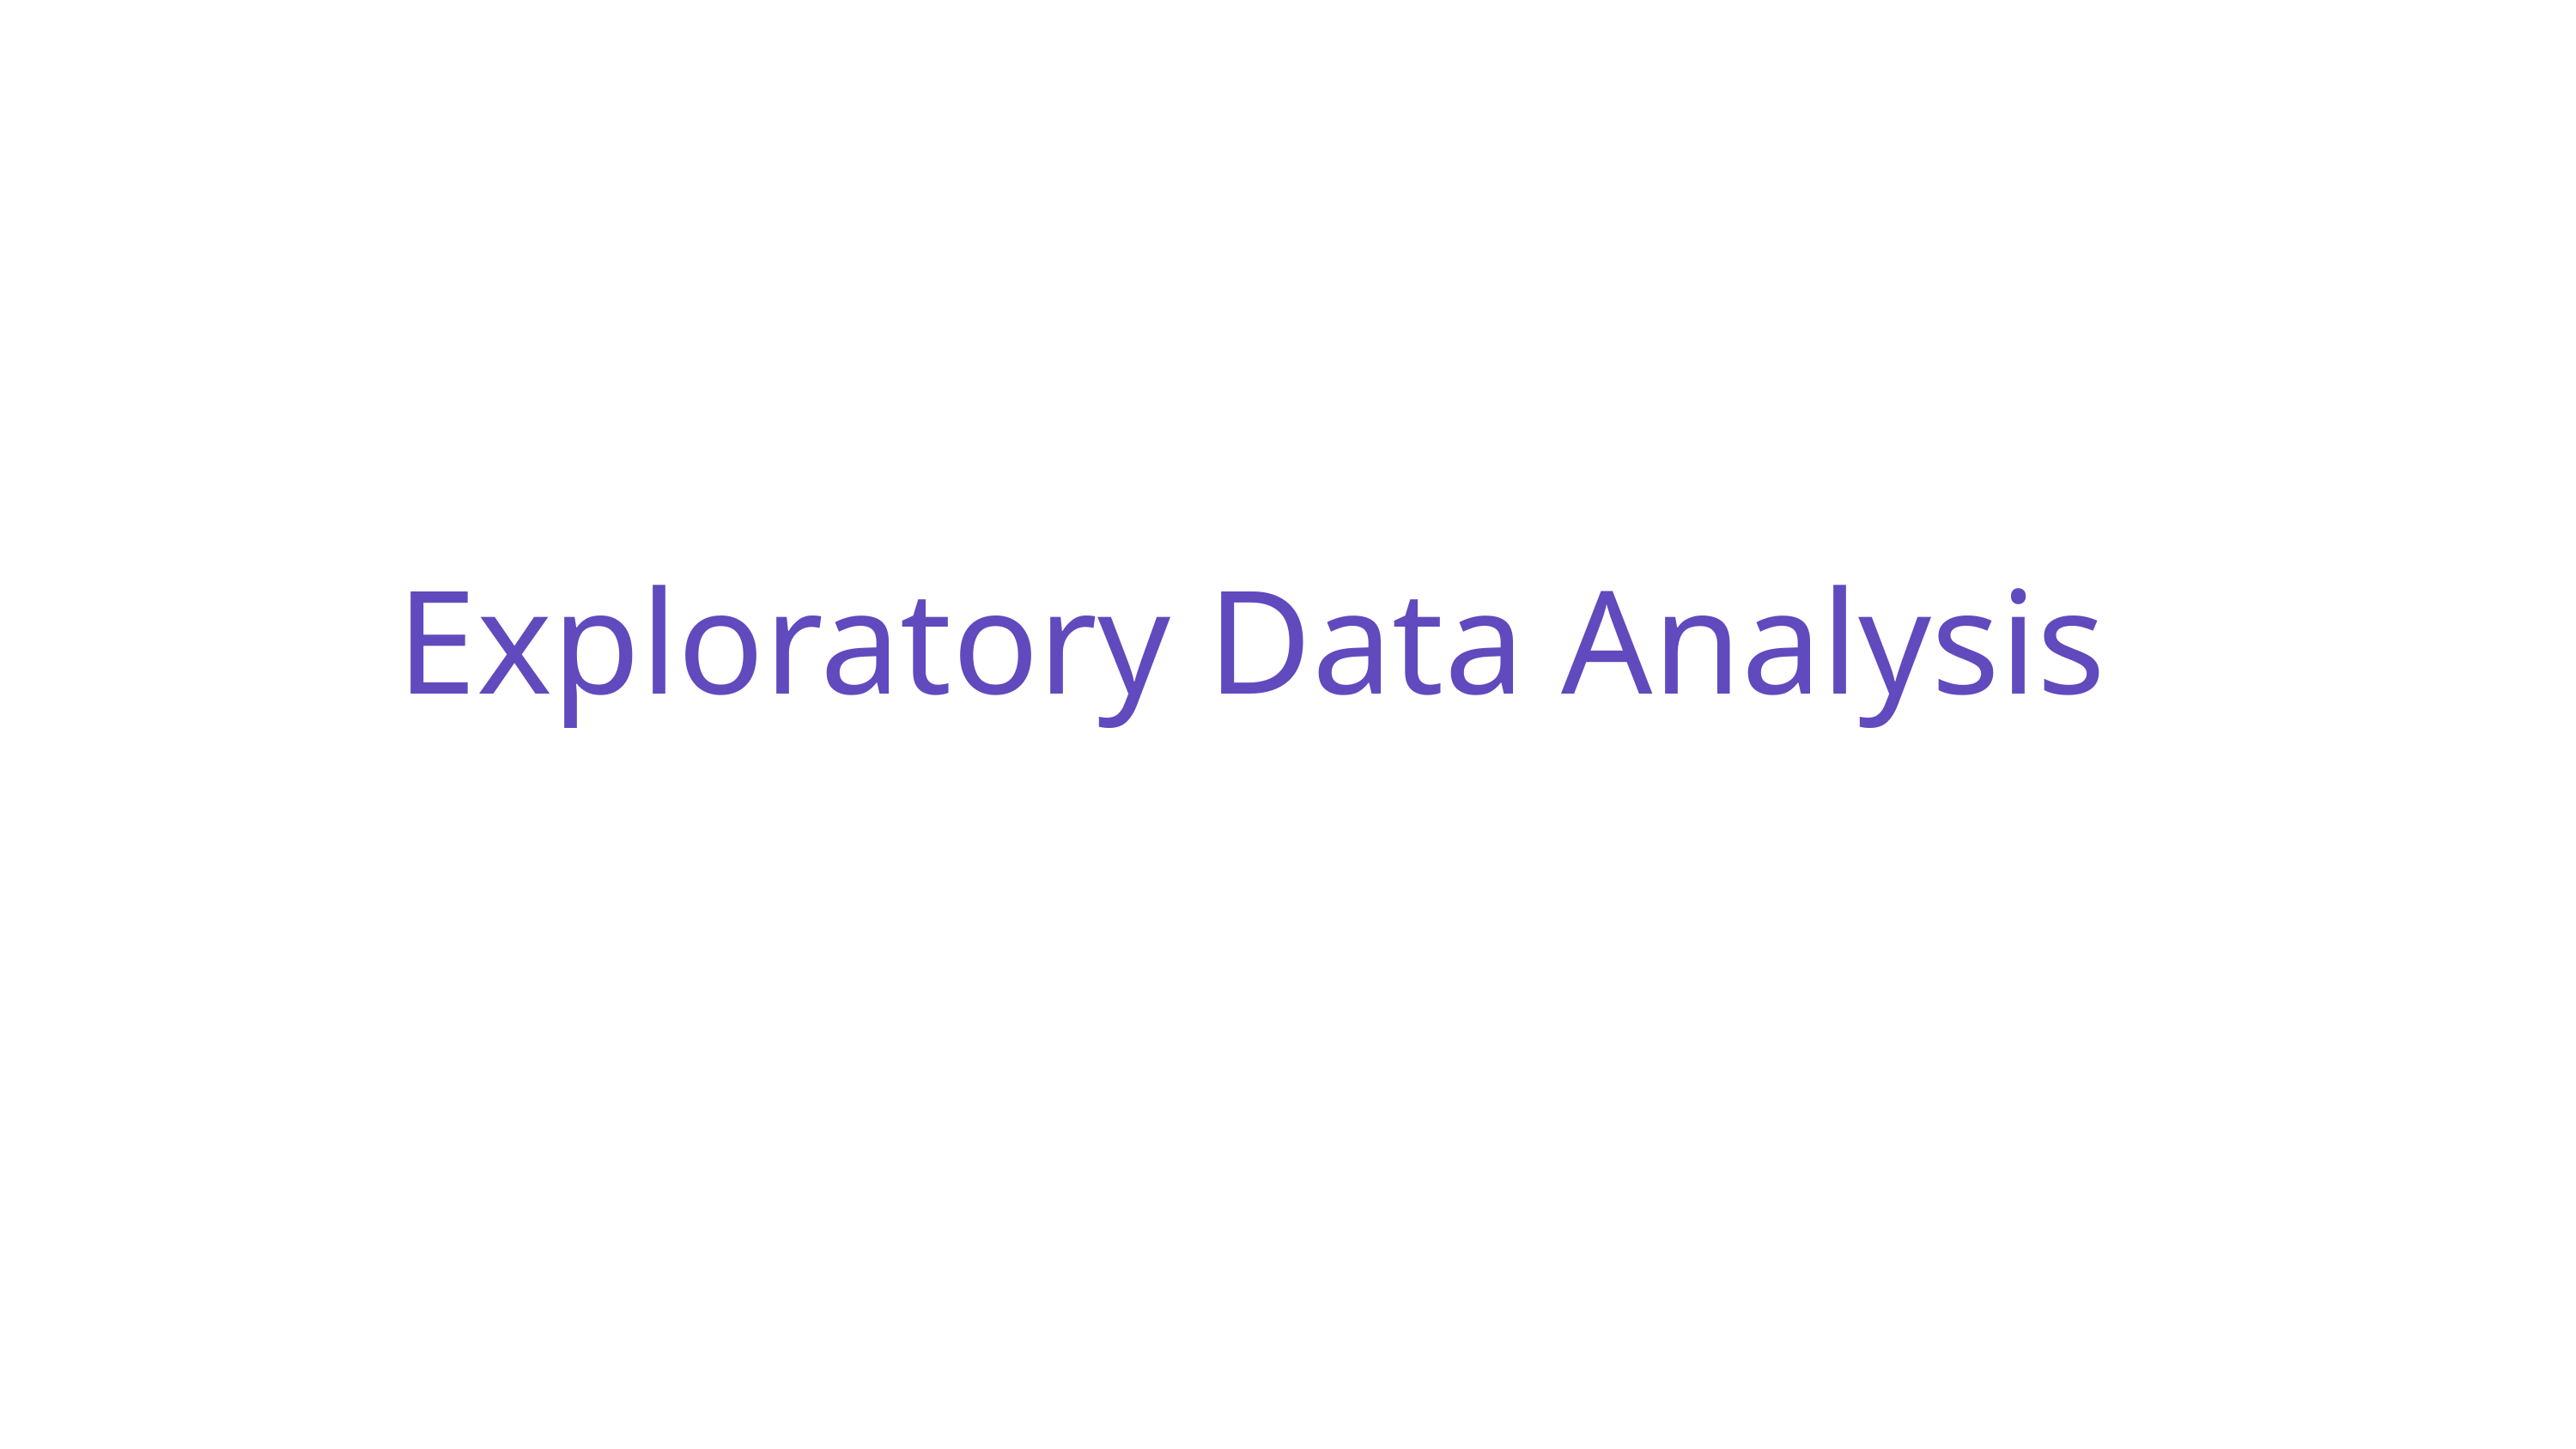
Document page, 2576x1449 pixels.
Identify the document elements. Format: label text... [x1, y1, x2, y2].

text_box Exploratory Data Analysis [217, 551, 2324, 724]
